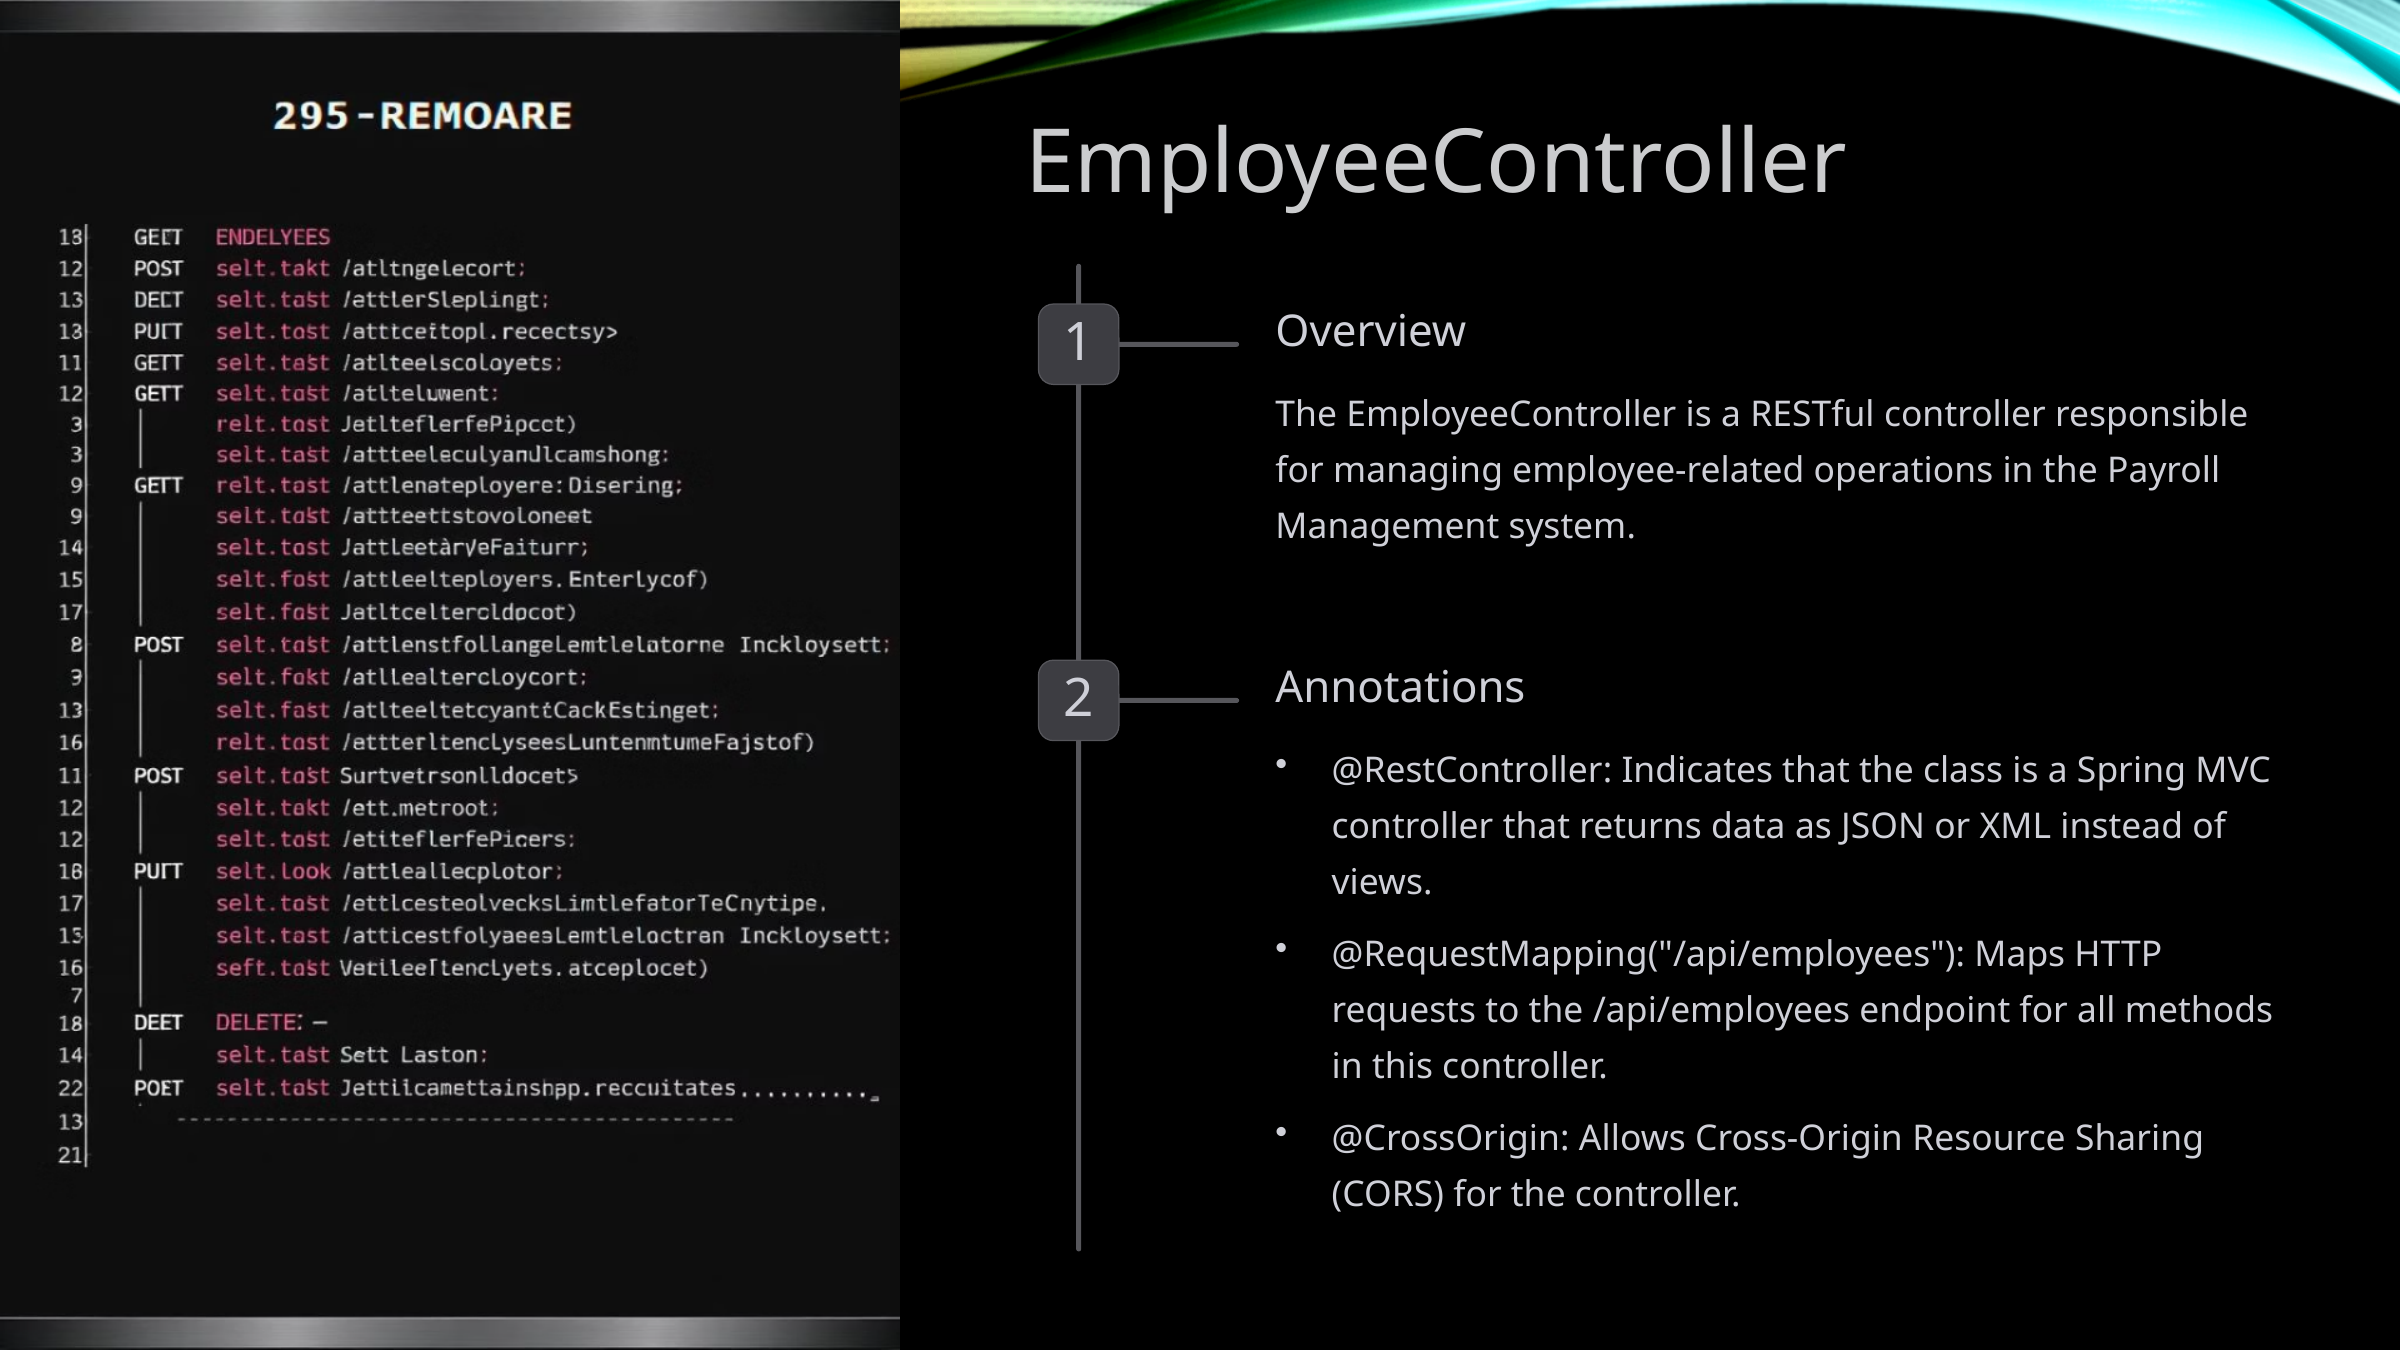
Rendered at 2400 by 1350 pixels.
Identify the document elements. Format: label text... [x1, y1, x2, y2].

text_box Overview [1275, 299, 1723, 356]
text_box [1076, 385, 1082, 660]
text_box Annotations [1275, 655, 1723, 712]
text_box [1076, 741, 1082, 1252]
text_box [1038, 660, 1119, 741]
text_box @RestController: Indicates that the class is a Spring MVC controller that returns data as JSON or XML instead of views. [1275, 732, 2275, 905]
text_box [1076, 263, 1082, 304]
text_box 2 [1063, 673, 1094, 728]
text_box @RequestMapping("/api/employees"): Maps HTTP requests to the /api/employees endpoint for all methods in this controller. [1275, 917, 2275, 1089]
text_box The EmployeeController is a RESTful controller responsible for managing employee-related operations in the Payroll Management system. [1275, 376, 2275, 549]
text_box 1 [1068, 317, 1090, 371]
text_box [1119, 697, 1240, 703]
text_box [1119, 341, 1240, 347]
text_box [1038, 304, 1119, 385]
picture [0, 0, 2400, 1350]
text_box @CrossOrigin: Allows Cross-Origin Resource Sharing (CORS) for the controller. [1275, 1101, 2275, 1216]
text_box EmployeeController [1025, 98, 1919, 211]
